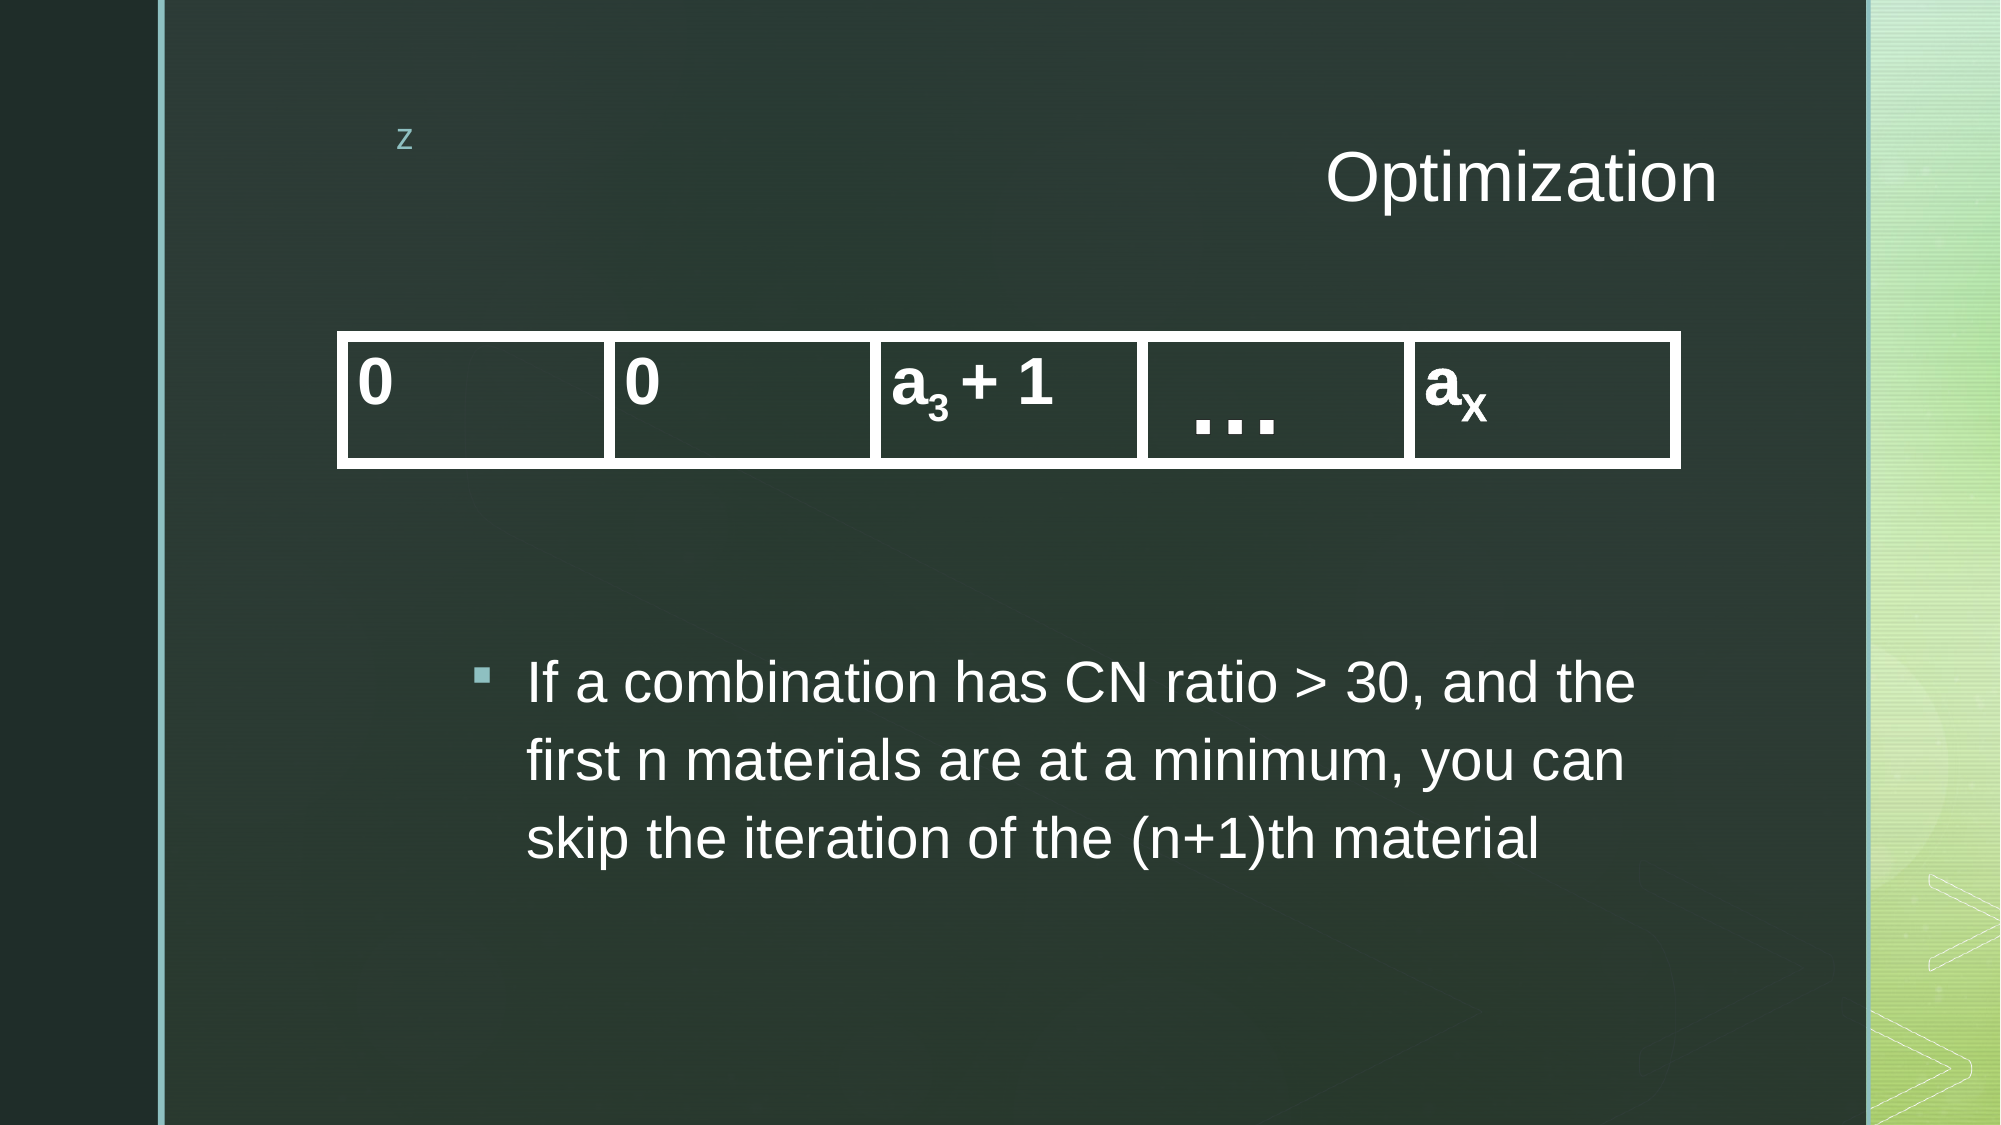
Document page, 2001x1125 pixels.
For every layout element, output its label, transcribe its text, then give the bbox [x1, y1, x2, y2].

list If a combination has CN ratio > 30, and the first n materials are at a minimum, you can skip the iteration of the (n+1)th material [454, 425, 1734, 1082]
table_header 0 [615, 342, 870, 425]
table_header a3 + 1 [881, 342, 1137, 425]
table_header aX [1415, 342, 1670, 425]
picture [1871, 0, 2001, 1125]
table_header … [1148, 342, 1404, 425]
table_header 0 [348, 342, 604, 458]
title Optimization [428, 132, 1734, 310]
